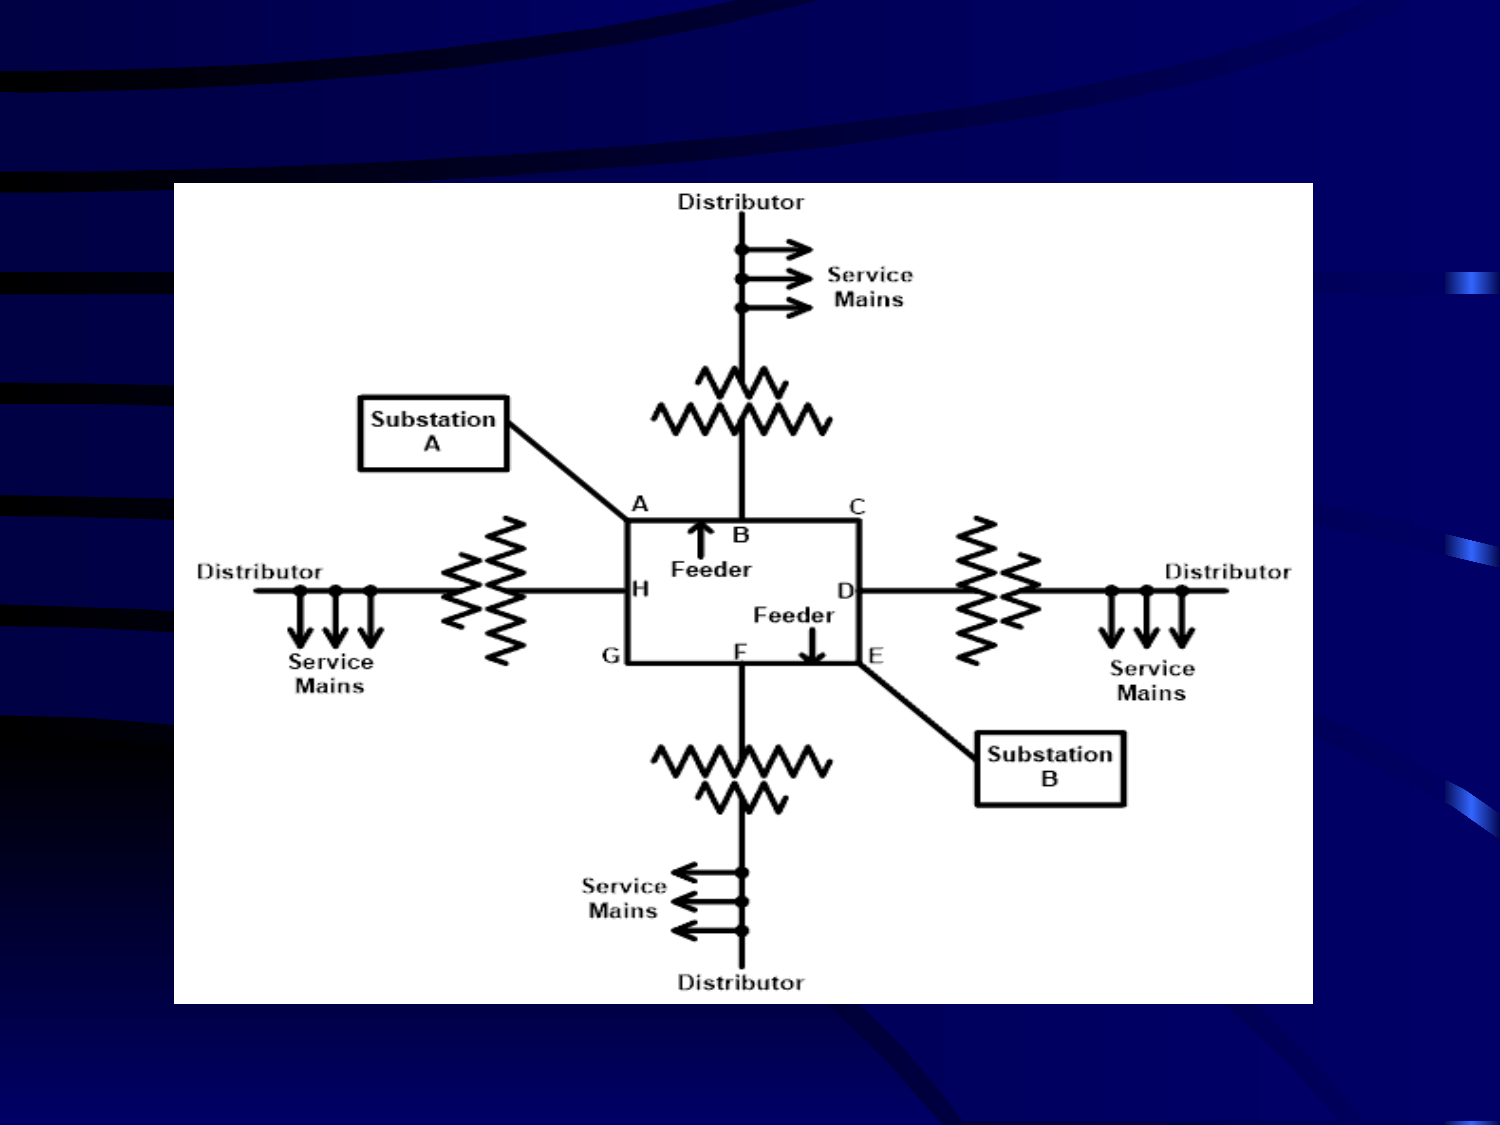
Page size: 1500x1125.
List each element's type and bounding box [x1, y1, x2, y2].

picture [174, 183, 1313, 1005]
